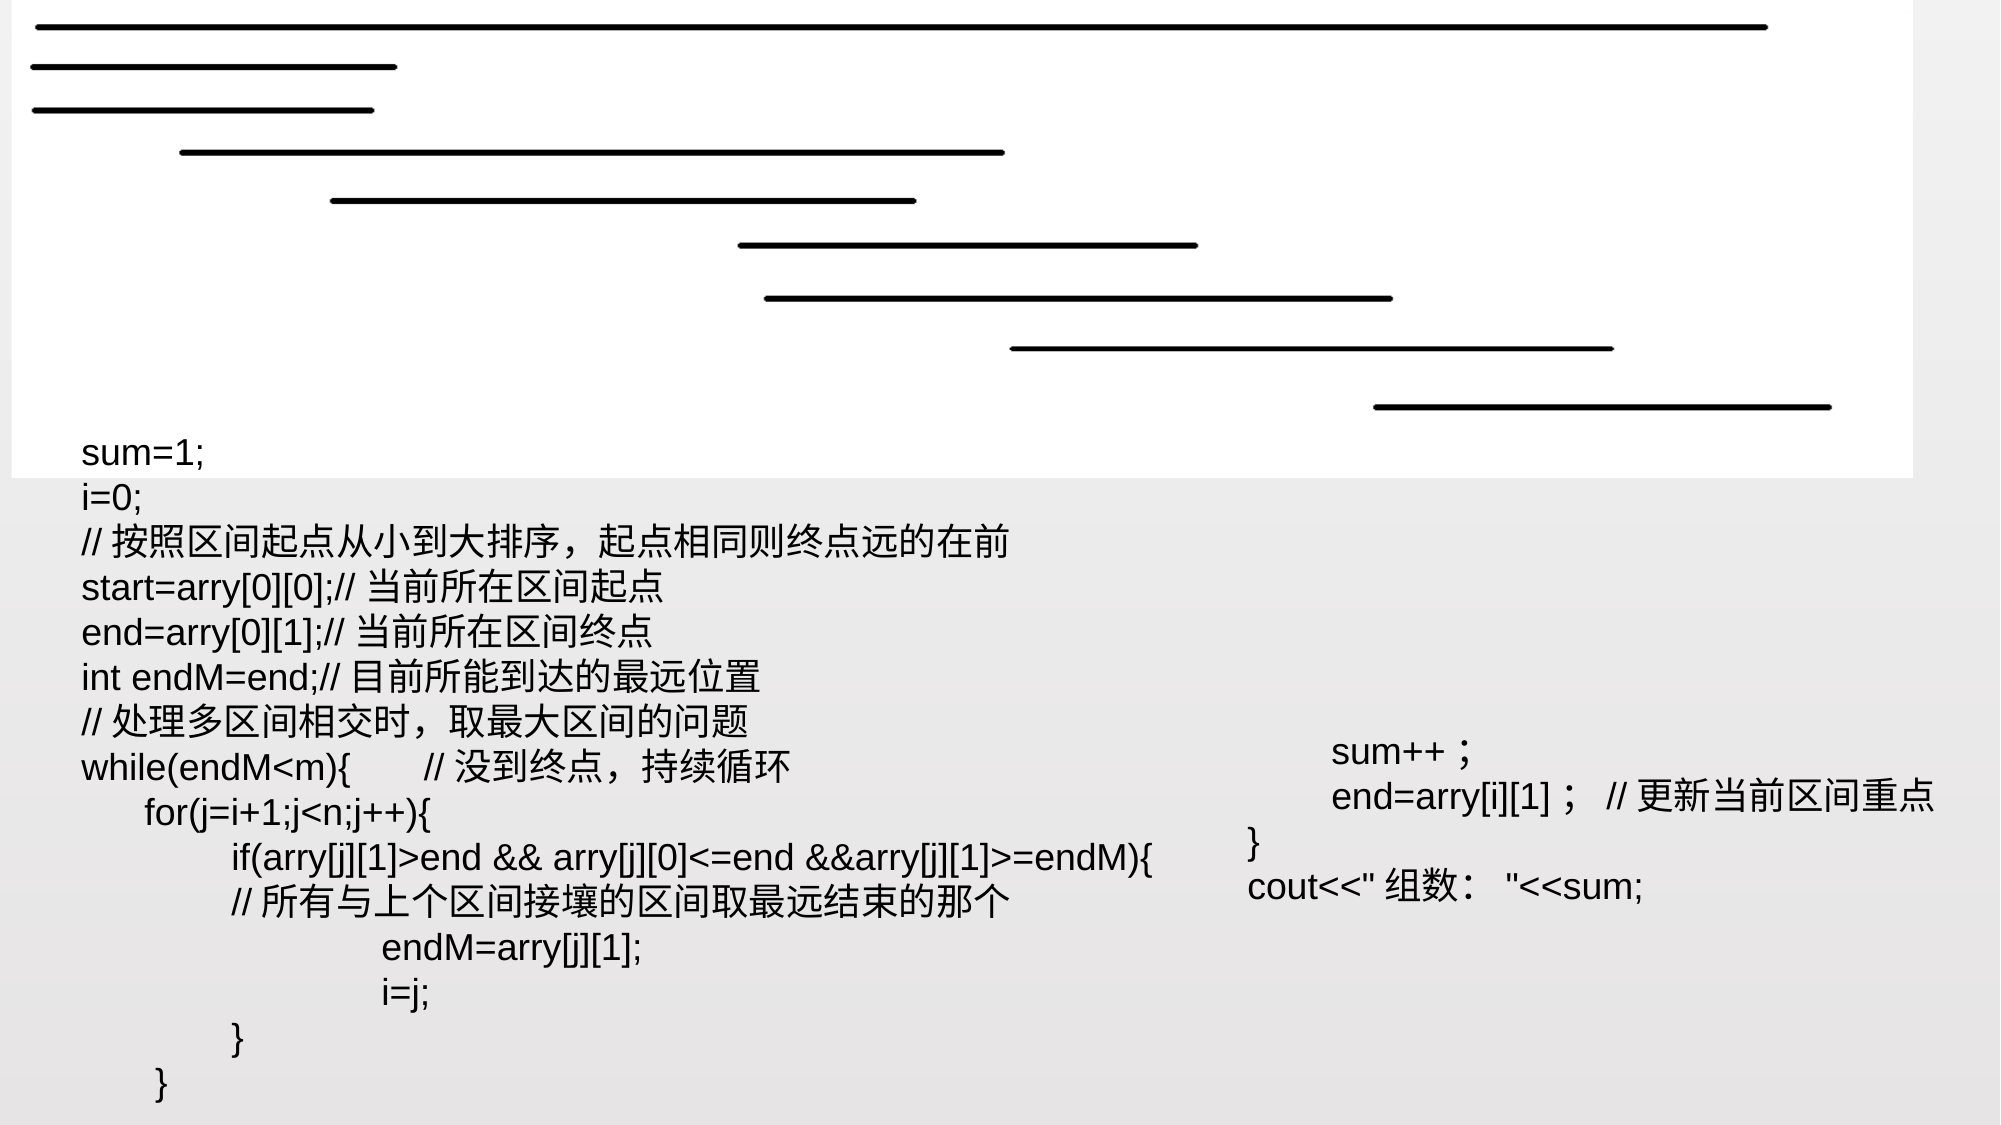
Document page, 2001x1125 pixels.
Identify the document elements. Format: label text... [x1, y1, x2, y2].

text_box sum++； end=arry[i][1]；//更新当前区间重点 } cout<<"组数："<<sum; [1232, 629, 2000, 959]
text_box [11, 0, 1913, 478]
text_box sum=1; i=0; //按照区间起点从小到大排序，起点相同则终点远的在前 start=arry[0][0];//当前所在区间起点 end=arry[0][1];//当前所在区间终点 int endM=end;//目前所能到达的最远位置 //处理多区间相交时，取最大区间的问题 while(endM<m){ //没到终点，持续循环 for(j=i+1;j<n;j++){ if(arry[j][1]>end && arry[j][0]<=end &&arry[j][1]>=endM){ //所有与上个区间接壤的区间取最远结束的那个 endM=arry[j][1]; i=j; } } [66, 478, 1233, 1111]
